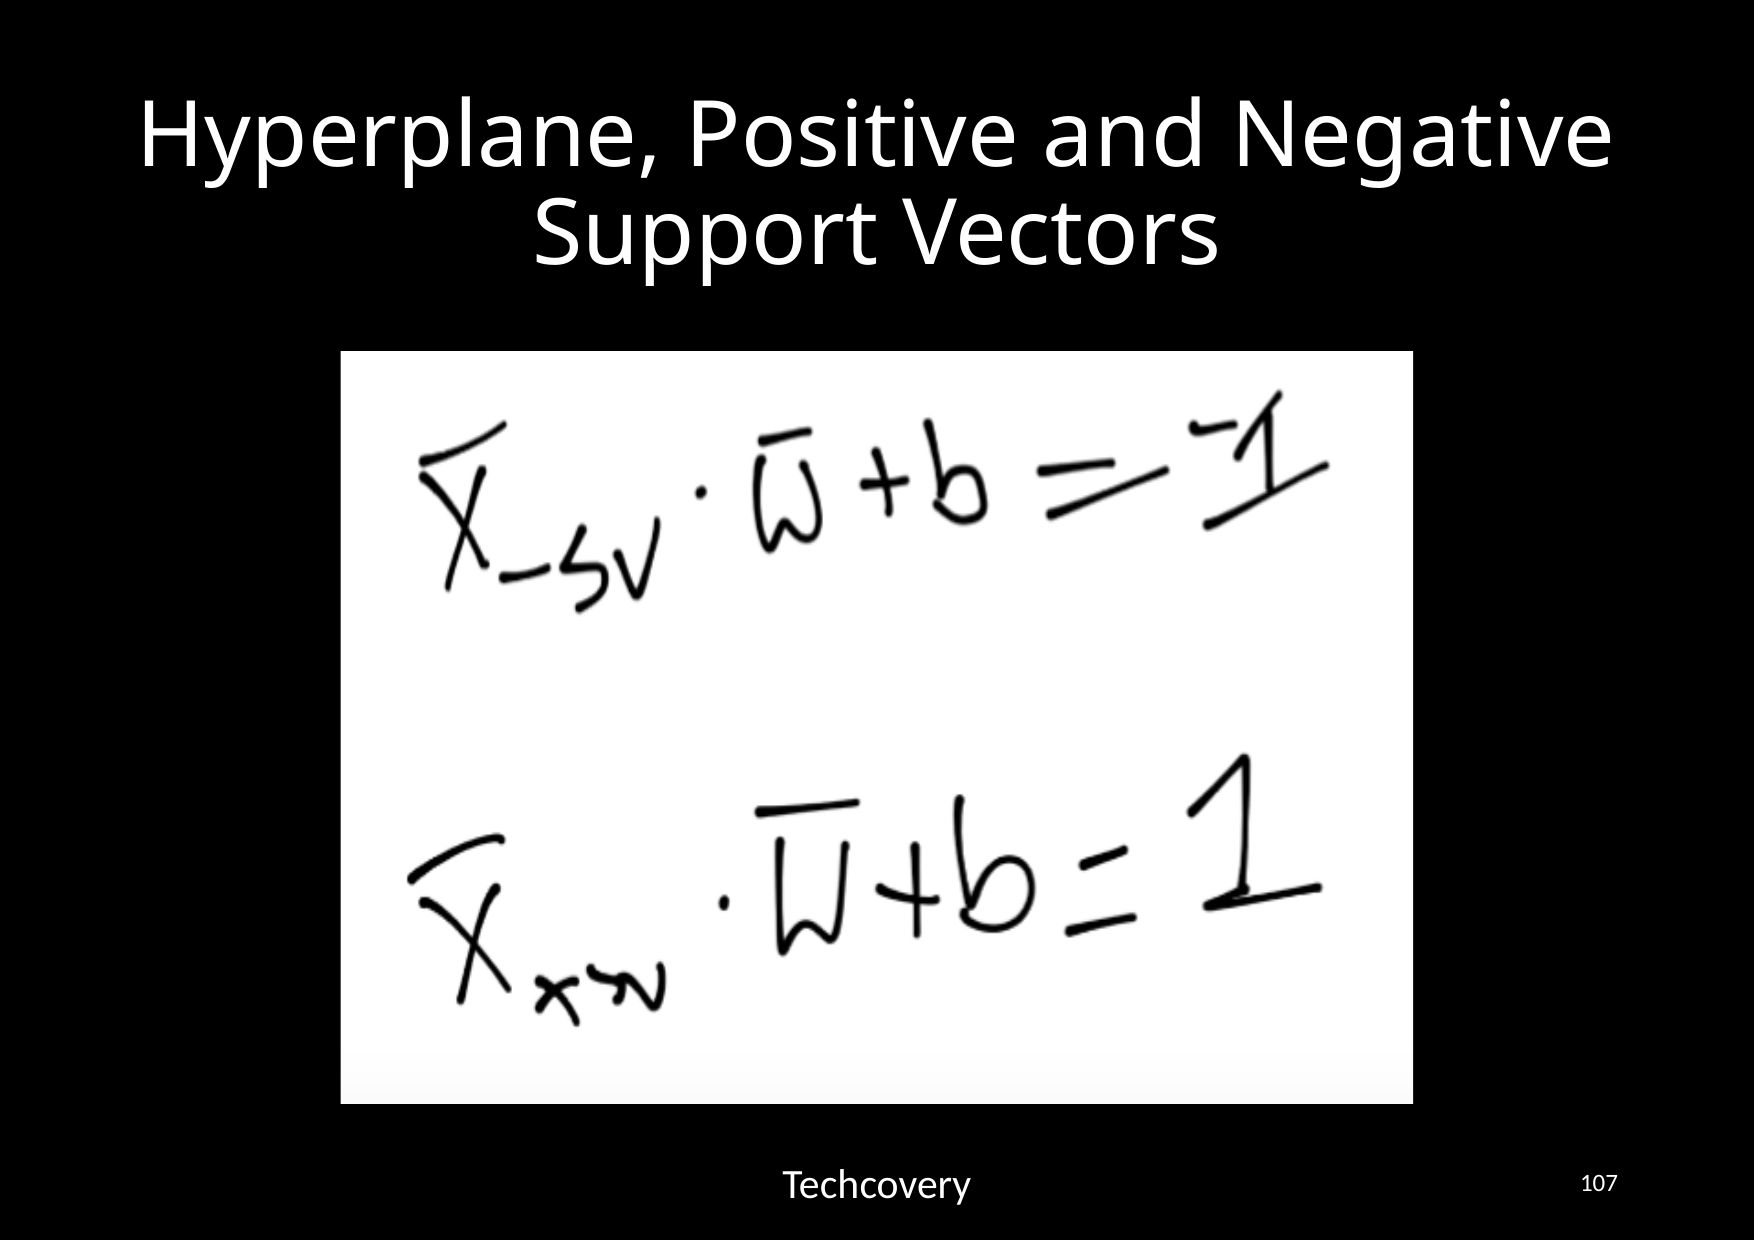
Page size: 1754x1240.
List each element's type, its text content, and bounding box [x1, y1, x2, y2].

slide_number 107 [1238, 1148, 1634, 1215]
footer Techcovery [580, 1148, 1173, 1215]
title Hyperplane, Positive and Negative Support Vectors [120, 66, 1634, 306]
picture [340, 351, 1414, 1104]
